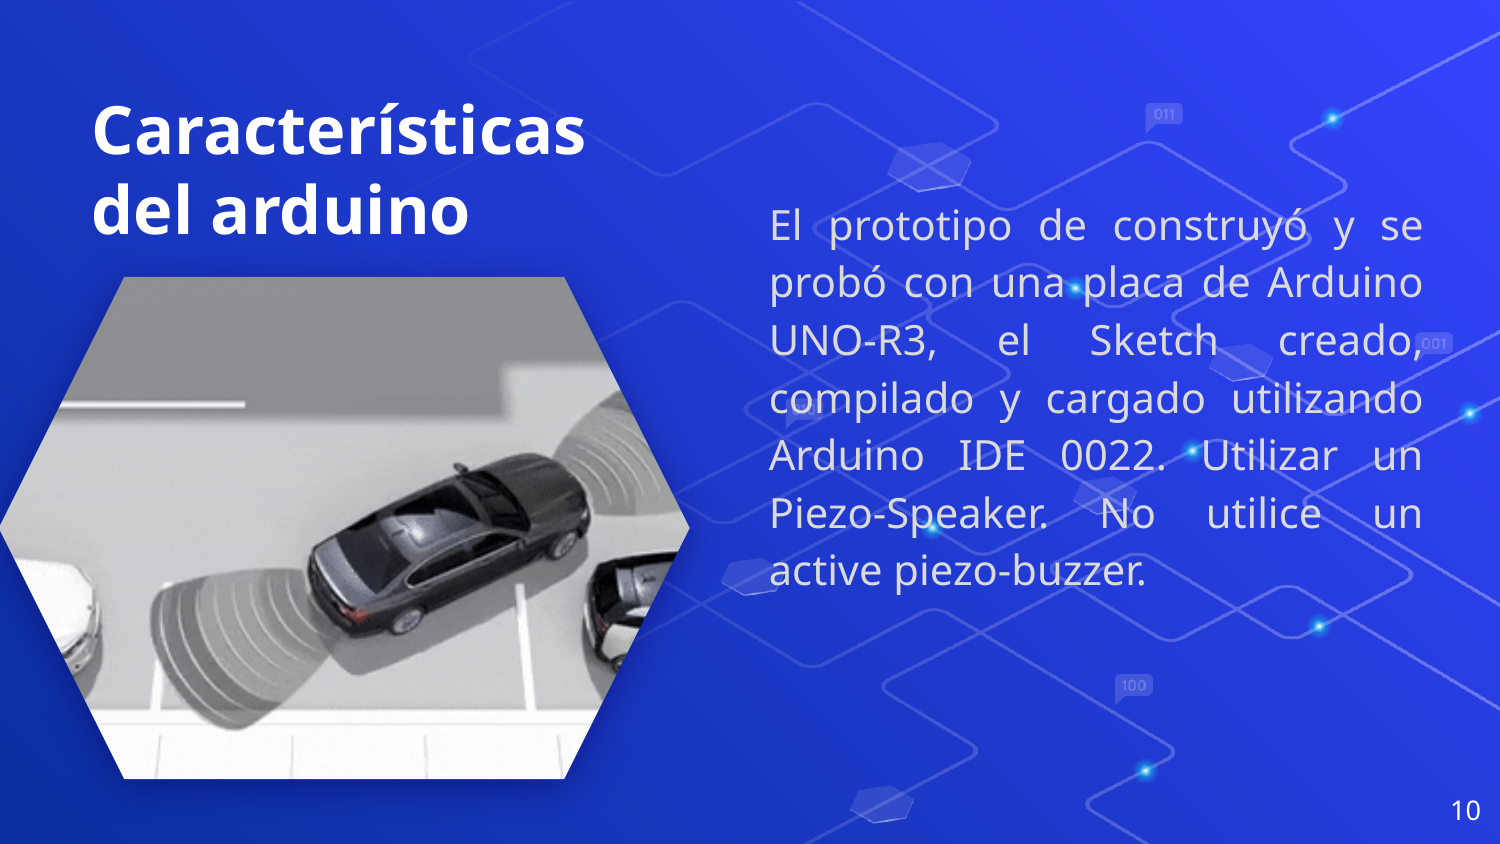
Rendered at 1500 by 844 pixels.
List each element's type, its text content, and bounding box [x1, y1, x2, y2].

slide_number ‹#› [1391, 779, 1482, 844]
subtitle El prototipo de construyó y se probó con una placa de Arduino UNO-R3, el Sketch creado, compilado y cargado utilizando Arduino IDE 0022. Utilizar un Piezo-Speaker. No utilice un active piezo-buzzer. [762, 191, 1424, 722]
picture [0, 0, 1500, 844]
text_box Características del arduino [76, 73, 612, 192]
